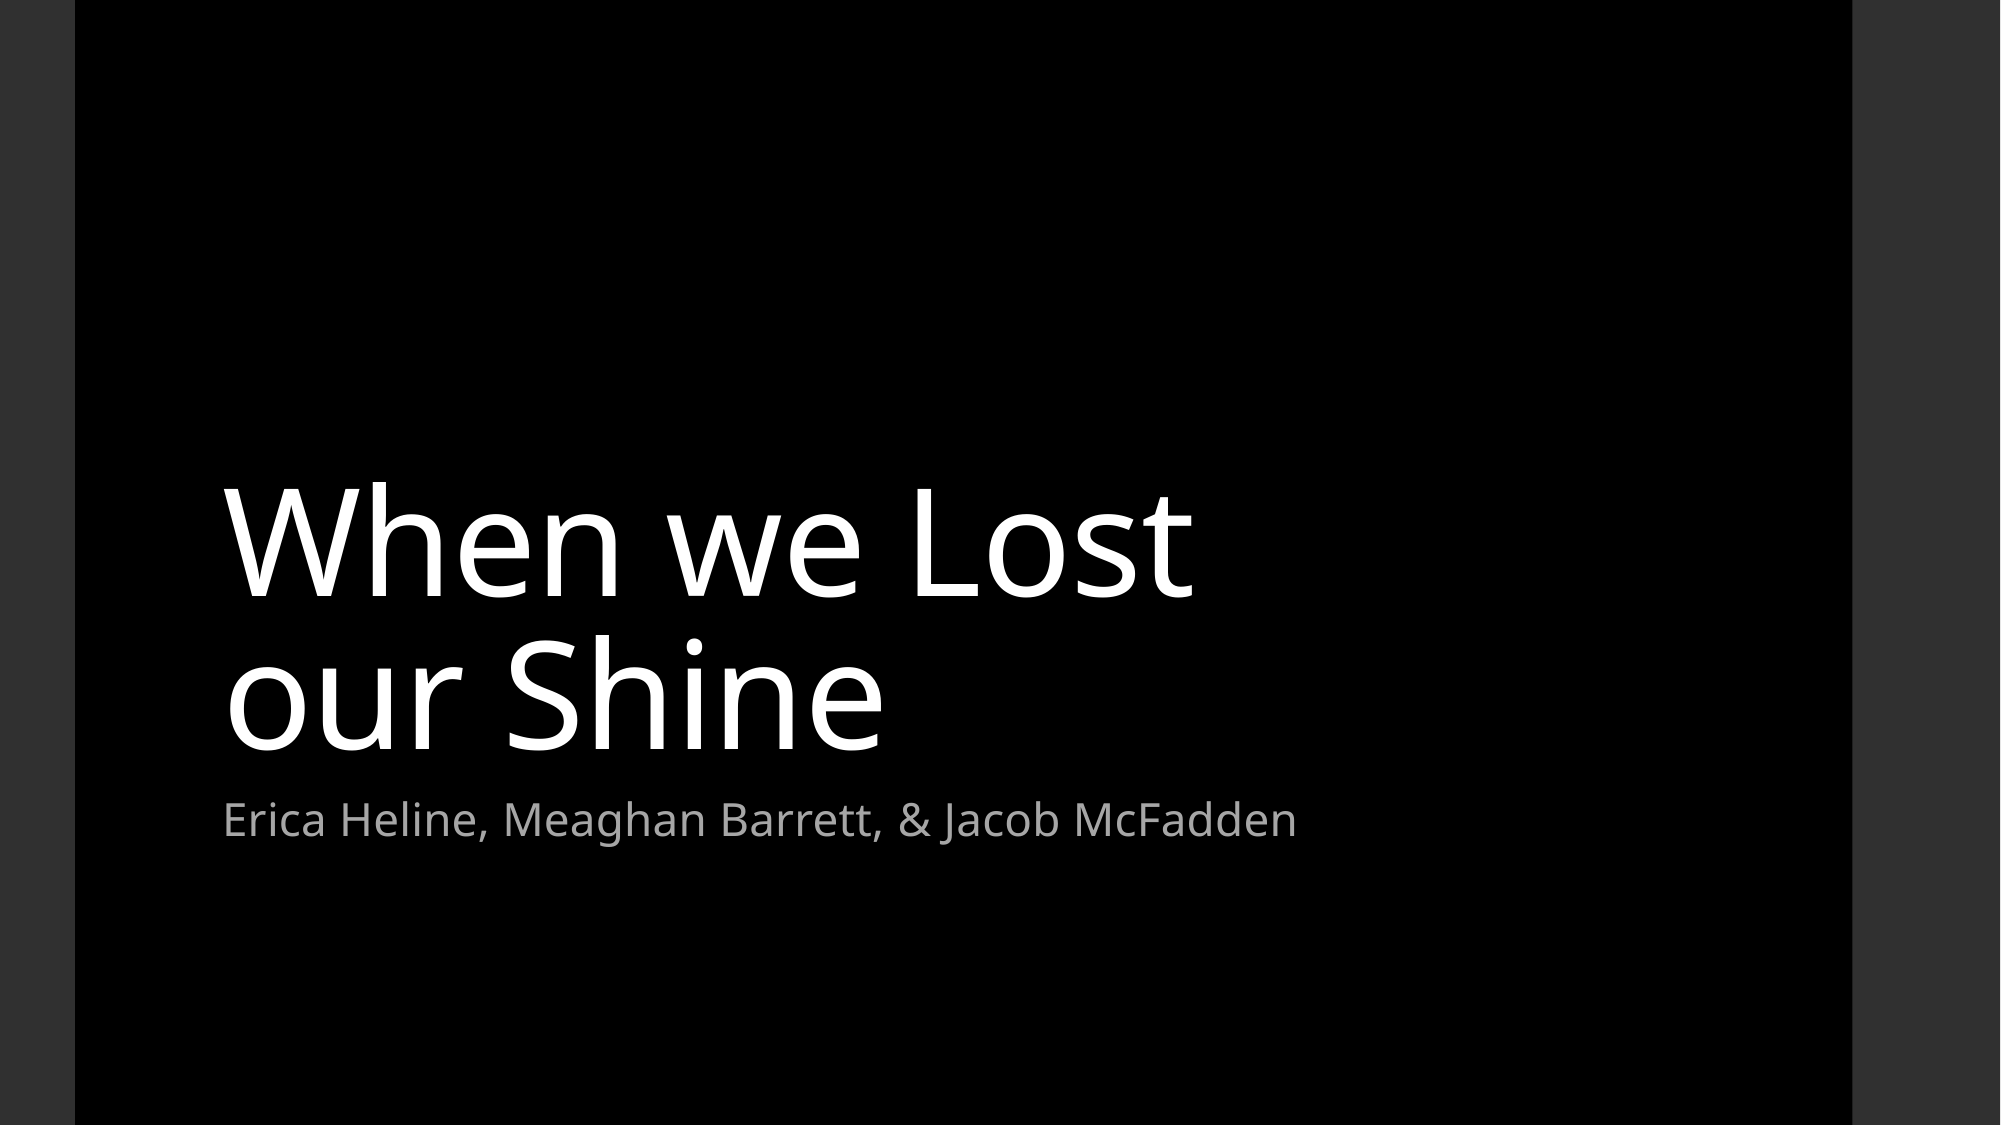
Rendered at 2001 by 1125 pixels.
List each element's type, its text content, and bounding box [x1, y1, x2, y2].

title When we Lost our Shine [206, 124, 1752, 787]
subtitle Erica Heline, Meaghan Barrett, & Jacob McFadden [206, 787, 1752, 1065]
